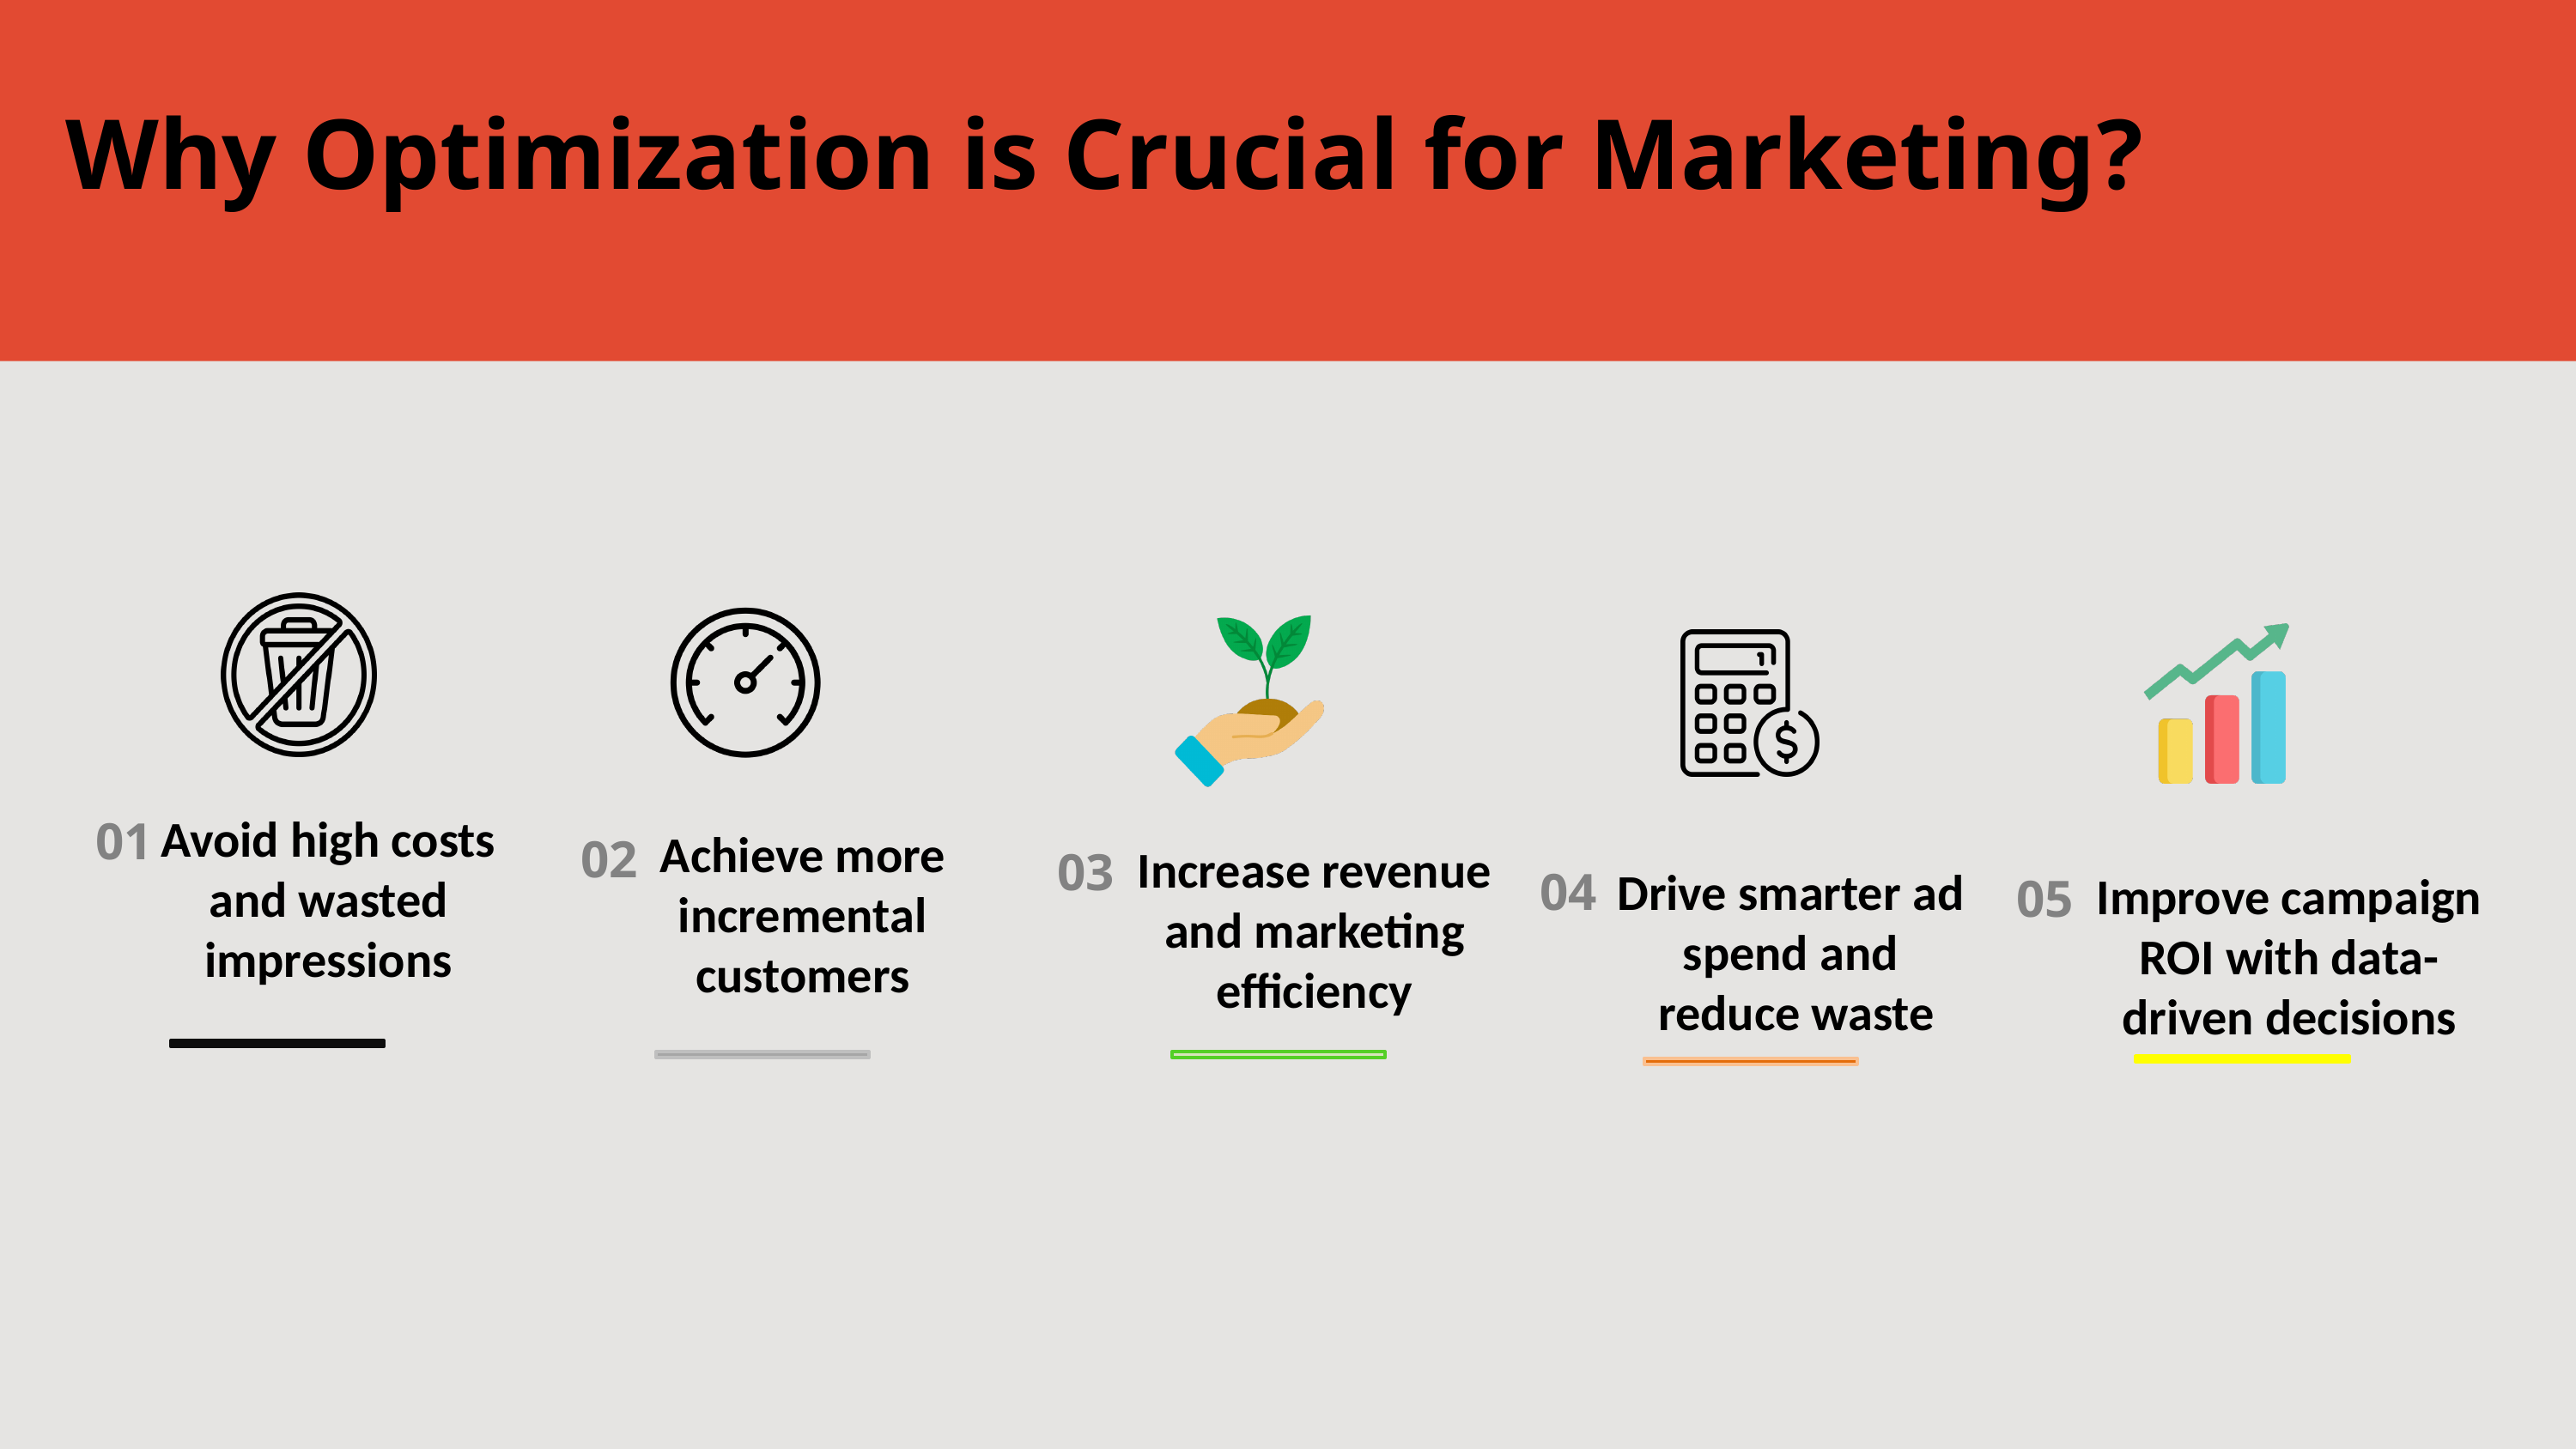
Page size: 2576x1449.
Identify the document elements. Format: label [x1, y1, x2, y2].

text_box [0, 0, 2576, 1449]
